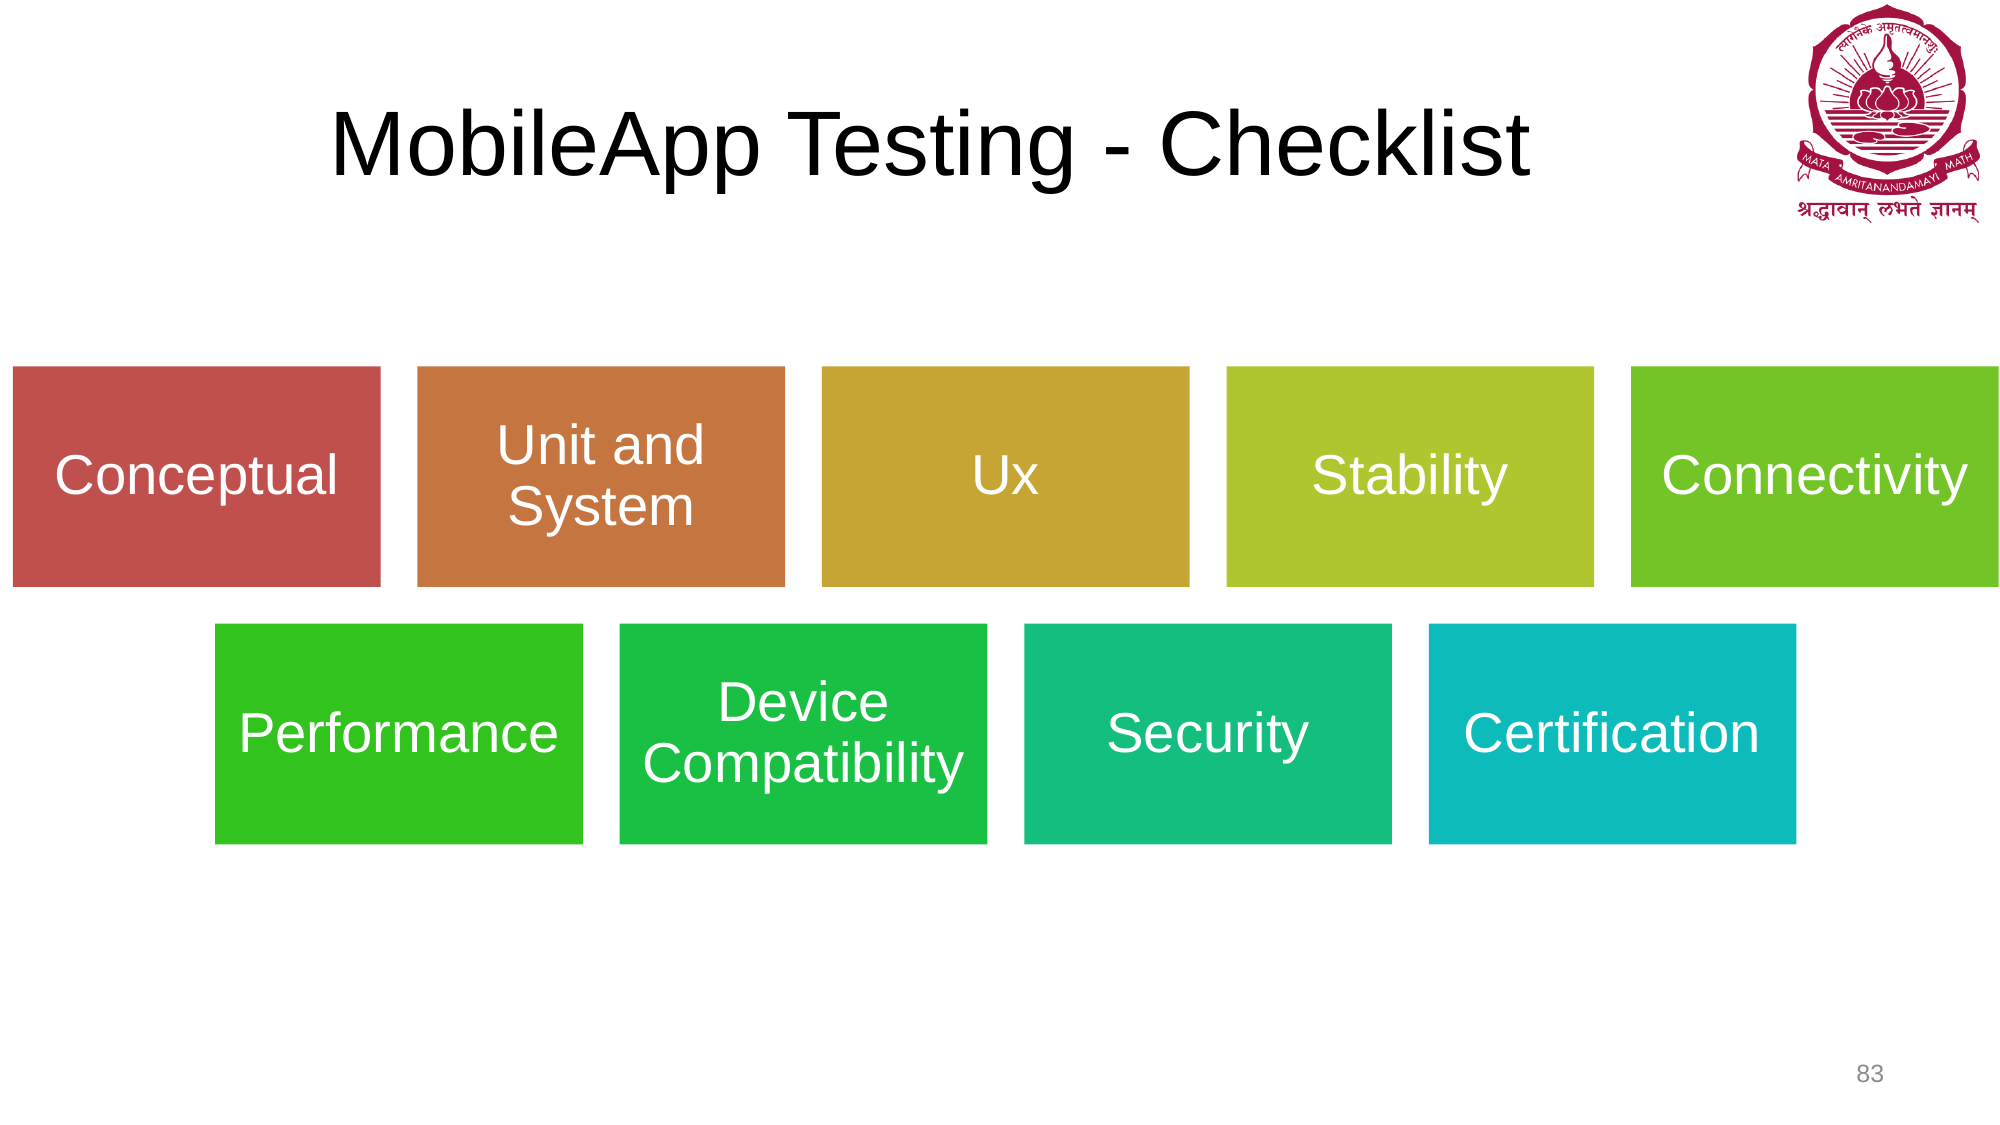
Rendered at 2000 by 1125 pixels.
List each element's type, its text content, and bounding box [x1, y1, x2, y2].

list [11, 260, 2000, 951]
title MobileApp Testing - Checklist [99, 45, 1763, 233]
slide_number 83 [1432, 1042, 1900, 1103]
picture [1776, 1, 2000, 225]
